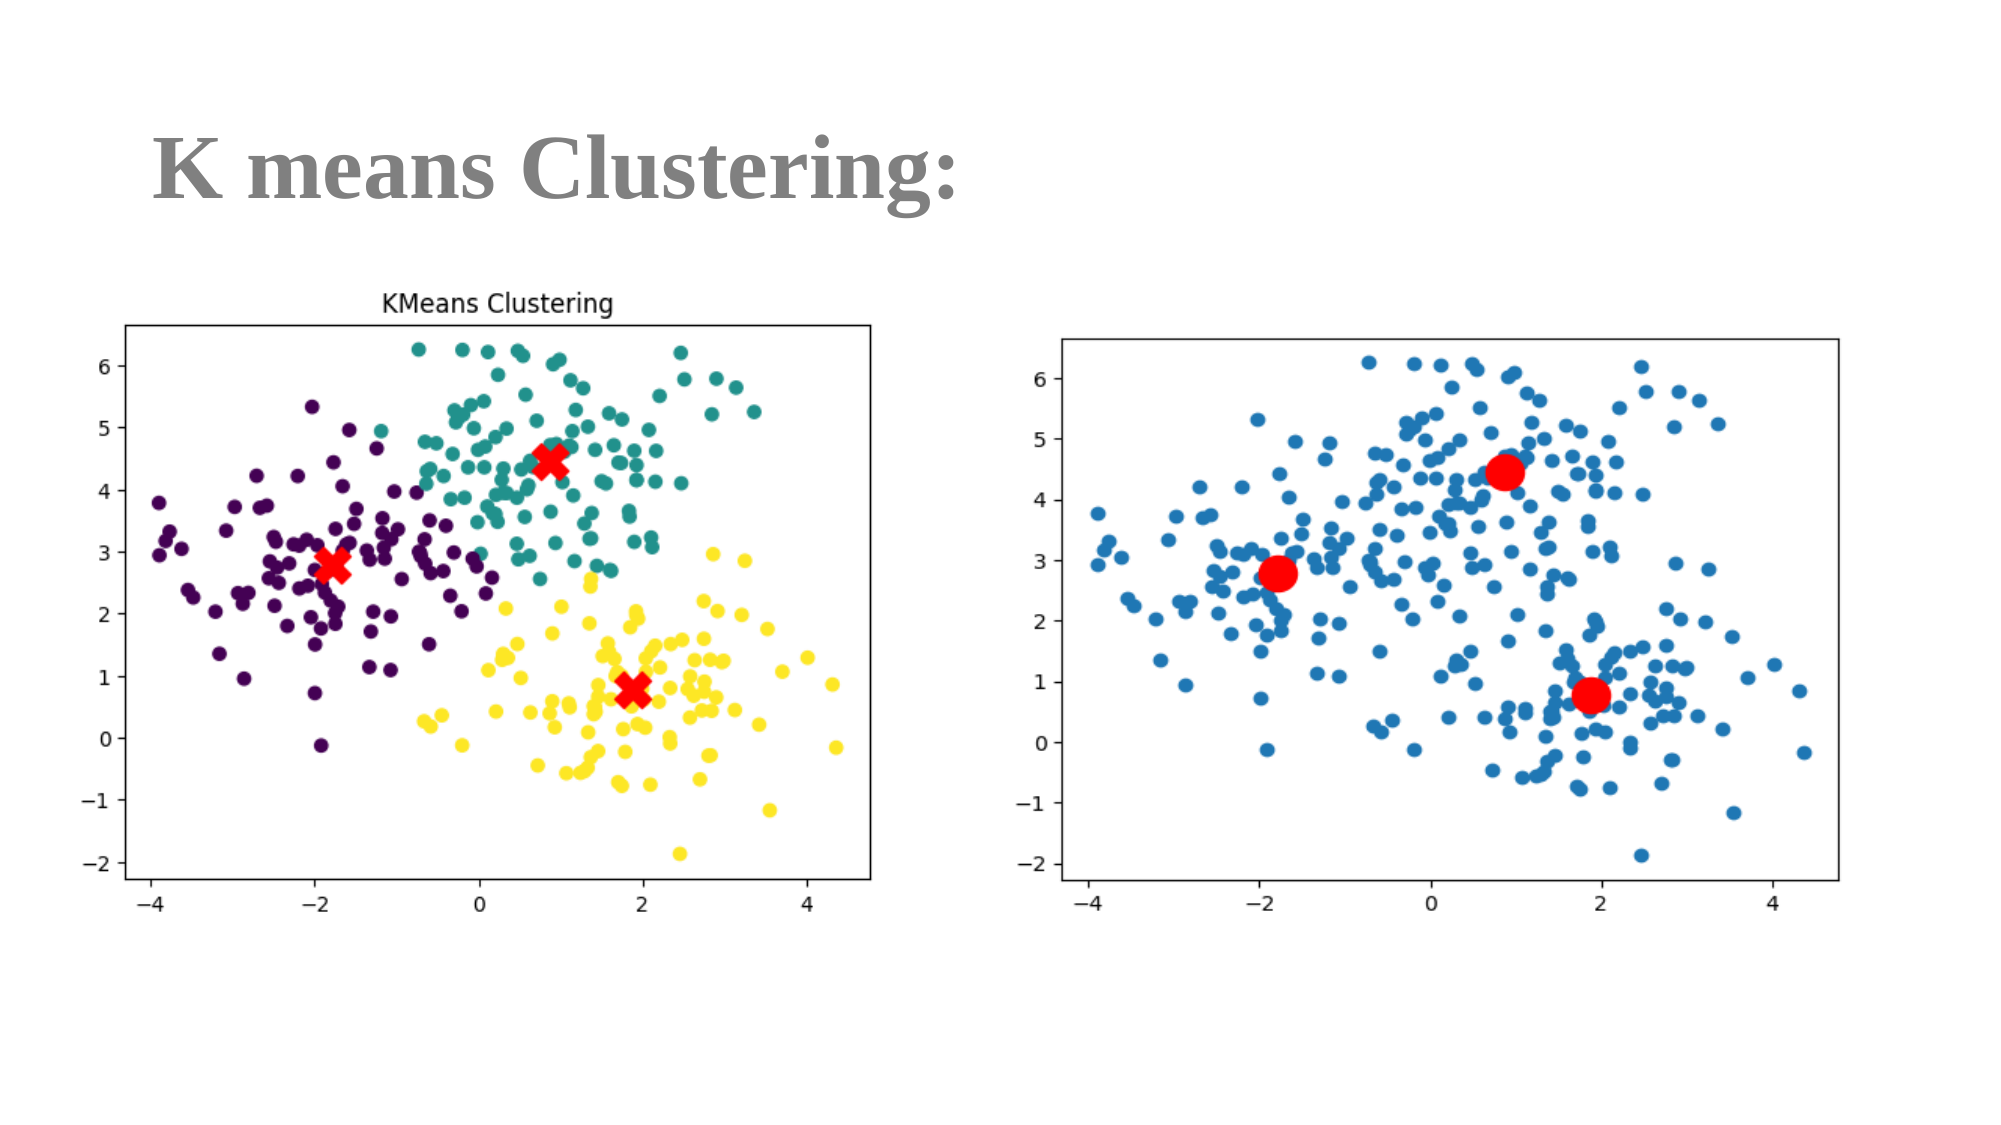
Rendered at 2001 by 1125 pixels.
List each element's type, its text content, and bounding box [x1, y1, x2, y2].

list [65, 277, 885, 930]
picture [999, 324, 1854, 930]
title K means Clustering: [137, 59, 1863, 278]
